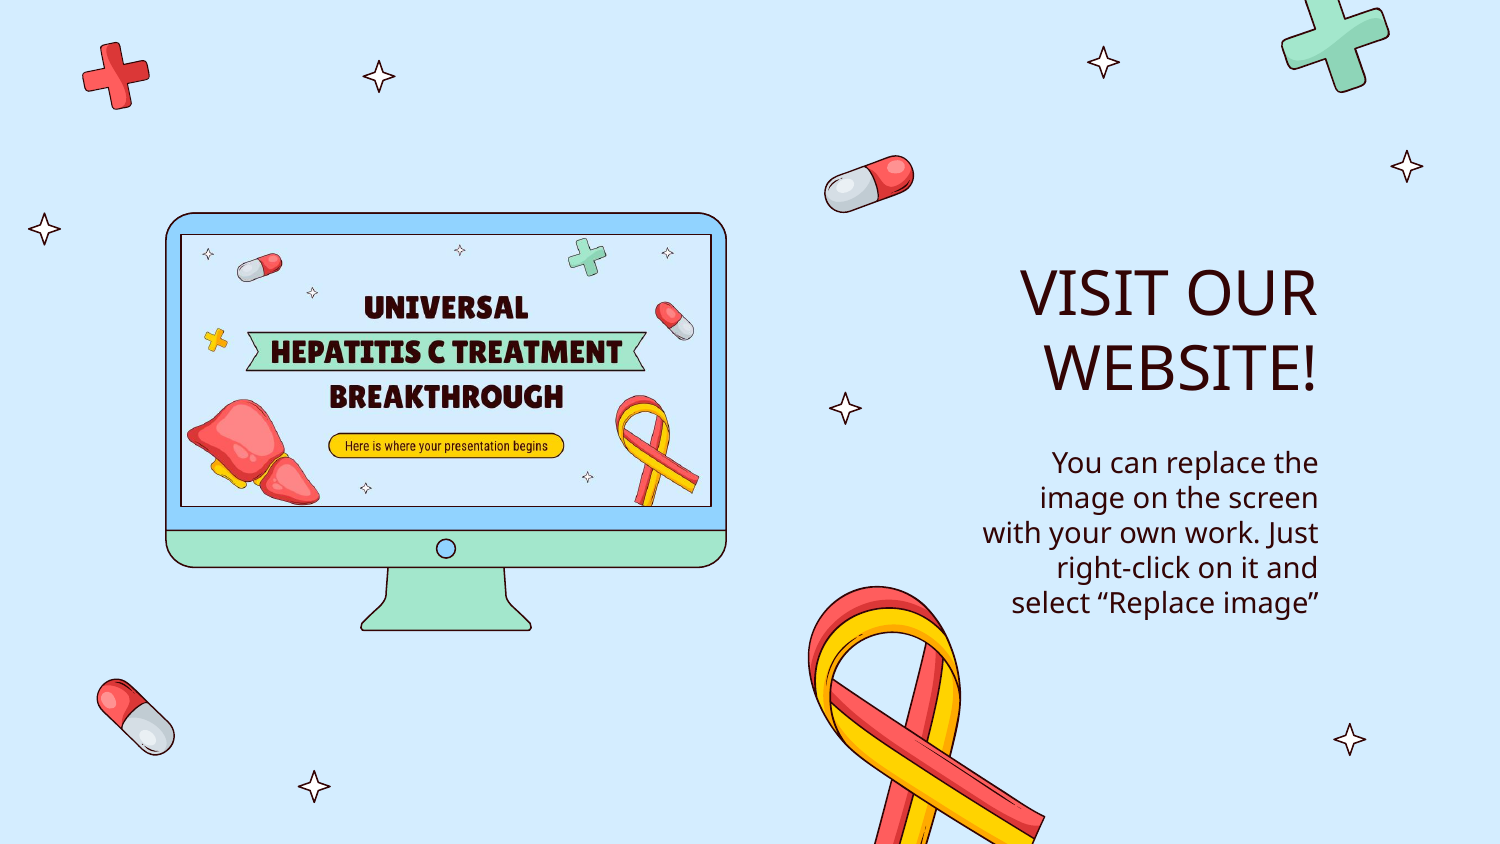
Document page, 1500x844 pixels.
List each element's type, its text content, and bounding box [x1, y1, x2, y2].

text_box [823, 154, 917, 214]
subtitle You can replace the image on the screen with your own work. Just right-click on it and select “Replace image” [960, 429, 1334, 607]
text_box [298, 770, 331, 803]
title VISIT OUR WEBSITE! [960, 237, 1334, 415]
text_box [829, 392, 862, 425]
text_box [786, 593, 1018, 844]
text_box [165, 212, 727, 631]
text_box [1333, 723, 1366, 756]
picture [181, 234, 711, 506]
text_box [89, 687, 183, 746]
